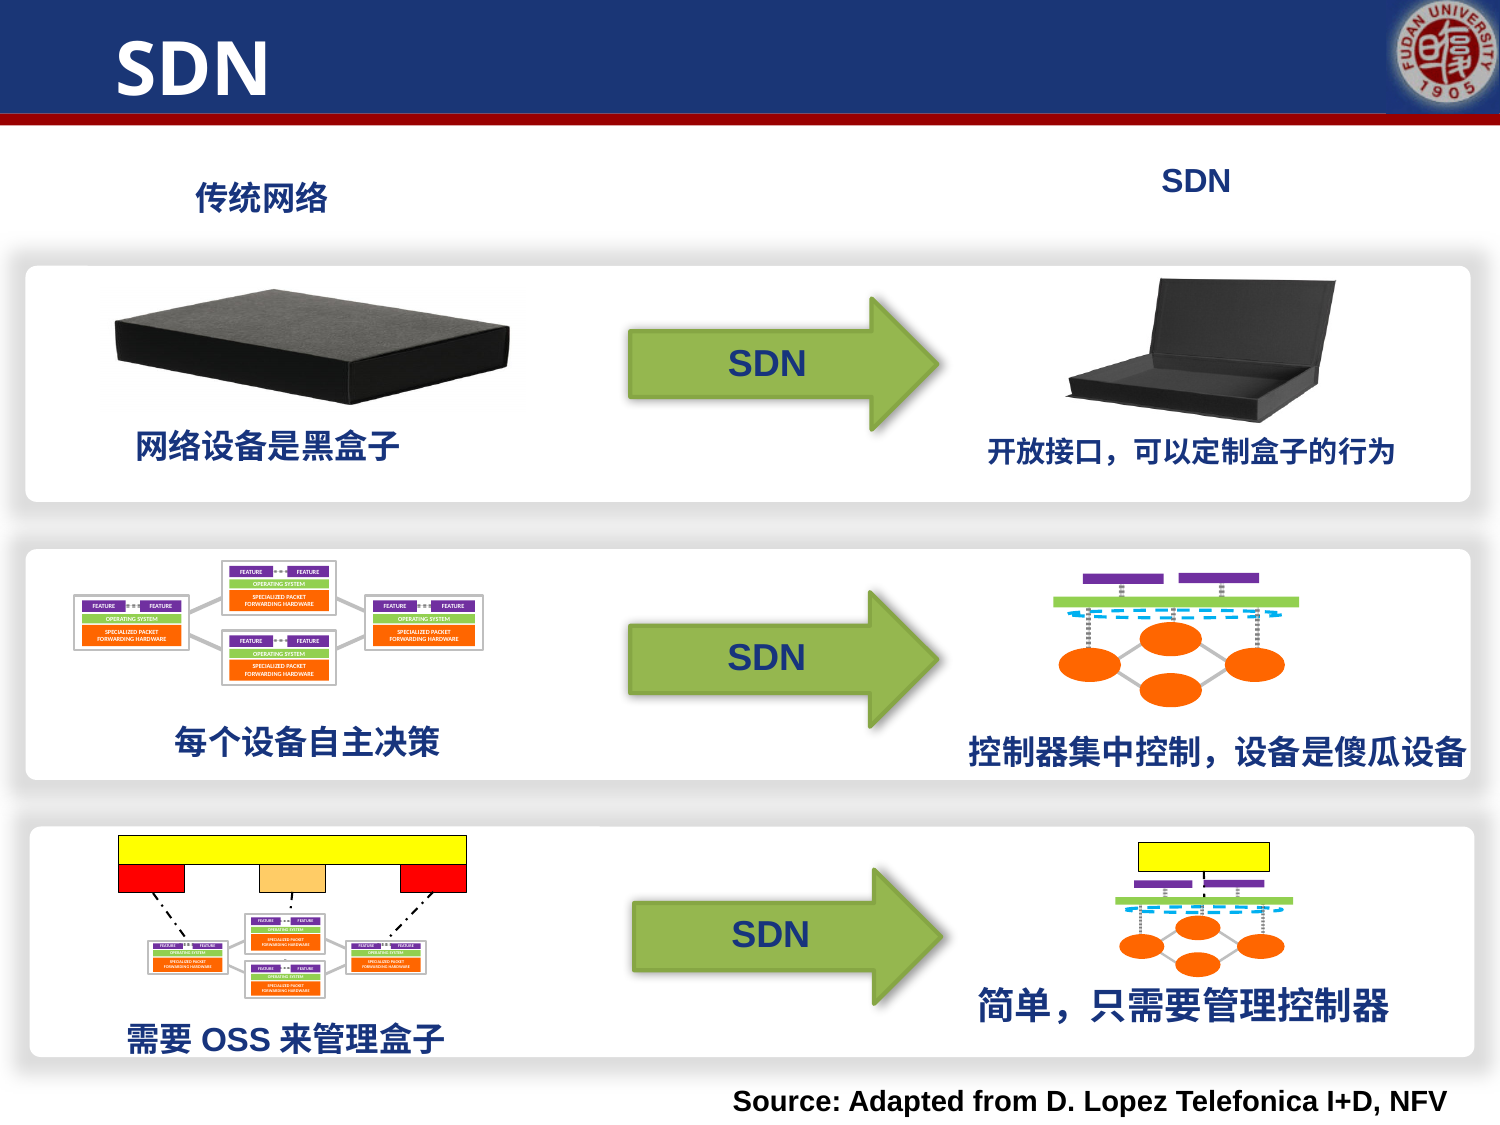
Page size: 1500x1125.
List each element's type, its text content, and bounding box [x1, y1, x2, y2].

title SDN [100, 19, 1380, 112]
text_box SDN [1146, 152, 1247, 207]
text_box 传统网络 [180, 169, 344, 224]
picture [1386, 0, 1499, 114]
text_box Source: Adapted from D. Lopez Telefonica I+D, NFV [663, 1074, 1500, 1125]
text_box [25, 265, 1500, 503]
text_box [29, 826, 1483, 1067]
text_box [25, 548, 1489, 781]
